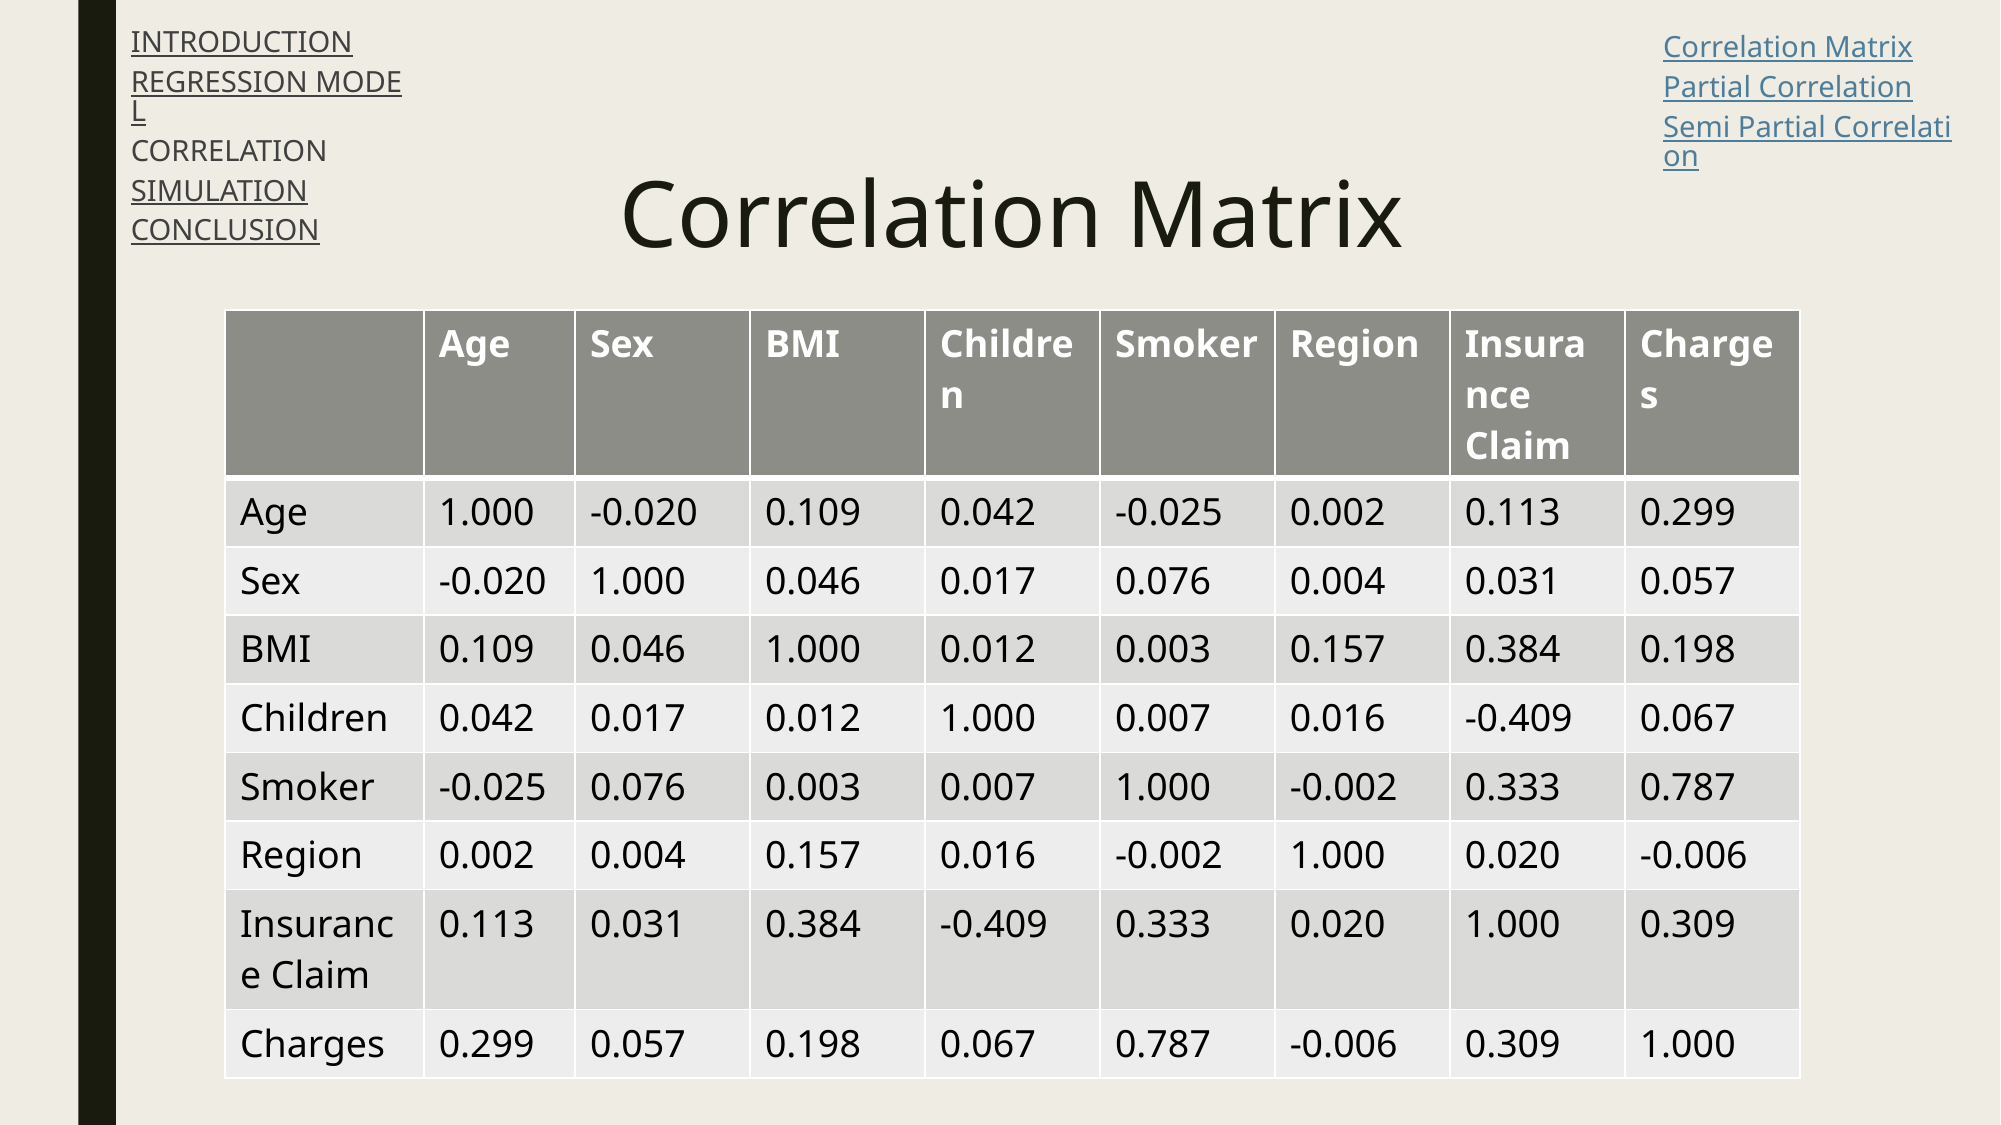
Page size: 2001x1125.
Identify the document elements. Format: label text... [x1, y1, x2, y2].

table_header Sex [576, 311, 749, 475]
table_cell -0.025 [425, 753, 574, 820]
table_header Region [1276, 311, 1449, 475]
table_cell 0.309 [1626, 890, 1799, 1009]
table_cell Charges [226, 1010, 423, 1077]
table_header Age [425, 311, 574, 475]
table_cell 0.012 [926, 616, 1099, 683]
table_cell 1.000 [1451, 890, 1624, 1009]
table_cell 0.042 [425, 685, 574, 752]
table_cell Smoker [226, 753, 423, 820]
table_cell 0.198 [751, 1010, 924, 1077]
table_cell 0.057 [576, 1010, 749, 1077]
table_cell 1.000 [751, 616, 924, 683]
table_cell 0.309 [1451, 1010, 1624, 1077]
table_cell 0.042 [926, 481, 1099, 546]
table_cell 1.000 [926, 685, 1099, 752]
table_cell -0.409 [926, 890, 1099, 1009]
table_cell -0.025 [1101, 481, 1274, 546]
table_cell Sex [226, 548, 423, 614]
table_cell 0.299 [1626, 481, 1799, 546]
table_cell 0.787 [1626, 753, 1799, 820]
text_box INTRODUCTION REGRESSION MODEL CORRELATION SIMULATION CONCLUSION [116, 16, 419, 230]
table_cell 1.000 [1276, 822, 1449, 889]
table_cell 0.113 [425, 890, 574, 1009]
table_cell 0.007 [926, 753, 1099, 820]
table_cell -0.002 [1101, 822, 1274, 889]
table_cell 0.333 [1101, 890, 1274, 1009]
table_cell -0.002 [1276, 753, 1449, 820]
title Correlation Matrix [225, 162, 1800, 309]
table_cell 0.109 [751, 481, 924, 546]
table_header Children [926, 311, 1099, 475]
table_cell 0.016 [1276, 685, 1449, 752]
table_cell Insurance Claim [226, 890, 423, 1009]
table_cell 0.031 [576, 890, 749, 1009]
table_cell 1.000 [1626, 1010, 1799, 1077]
table_cell BMI [226, 616, 423, 683]
table_cell 0.004 [576, 822, 749, 889]
table_cell 0.002 [425, 822, 574, 889]
table_cell 0.198 [1626, 616, 1799, 683]
table_cell 0.003 [751, 753, 924, 820]
table_cell 0.109 [425, 616, 574, 683]
table_cell 0.046 [576, 616, 749, 683]
table_cell -0.409 [1451, 685, 1624, 752]
table_cell Age [226, 481, 423, 546]
table_cell 0.017 [576, 685, 749, 752]
table_cell 0.076 [576, 753, 749, 820]
table_cell 0.007 [1101, 685, 1274, 752]
table_cell -0.006 [1276, 1010, 1449, 1077]
table_cell 0.020 [1451, 822, 1624, 889]
table_header Smoker [1101, 311, 1274, 475]
table_cell 0.299 [425, 1010, 574, 1077]
table_cell 0.157 [1276, 616, 1449, 683]
table_cell 0.057 [1626, 548, 1799, 614]
table_cell Children [226, 685, 423, 752]
table_cell -0.020 [425, 548, 574, 614]
table_cell 0.333 [1451, 753, 1624, 820]
table_cell 0.004 [1276, 548, 1449, 614]
table_cell 0.012 [751, 685, 924, 752]
table_cell 0.157 [751, 822, 924, 889]
table_cell 0.113 [1451, 481, 1624, 546]
table_cell 1.000 [425, 481, 574, 546]
table_cell 1.000 [1101, 753, 1274, 820]
table_cell 0.787 [1101, 1010, 1274, 1077]
table_cell 0.003 [1101, 616, 1274, 683]
table_cell 0.031 [1451, 548, 1624, 614]
table_cell -0.020 [576, 481, 749, 546]
table_cell 0.067 [926, 1010, 1099, 1077]
table_cell 0.046 [751, 548, 924, 614]
table_cell 0.067 [1626, 685, 1799, 752]
table_cell Region [226, 822, 423, 889]
table_header Charges [1626, 311, 1799, 475]
table_cell 0.002 [1276, 481, 1449, 546]
table_cell 0.017 [926, 548, 1099, 614]
text_box Correlation Matrix Partial Correlation Semi Partial Correlation [1648, 21, 1978, 156]
table_header Insurance Claim [1451, 311, 1624, 475]
table_header BMI [751, 311, 924, 475]
table_cell 0.384 [751, 890, 924, 1009]
table_cell 0.016 [926, 822, 1099, 889]
table_cell -0.006 [1626, 822, 1799, 889]
table_cell 0.384 [1451, 616, 1624, 683]
table_cell 0.020 [1276, 890, 1449, 1009]
table_header [226, 311, 423, 475]
table_cell 1.000 [576, 548, 749, 614]
table_cell 0.076 [1101, 548, 1274, 614]
